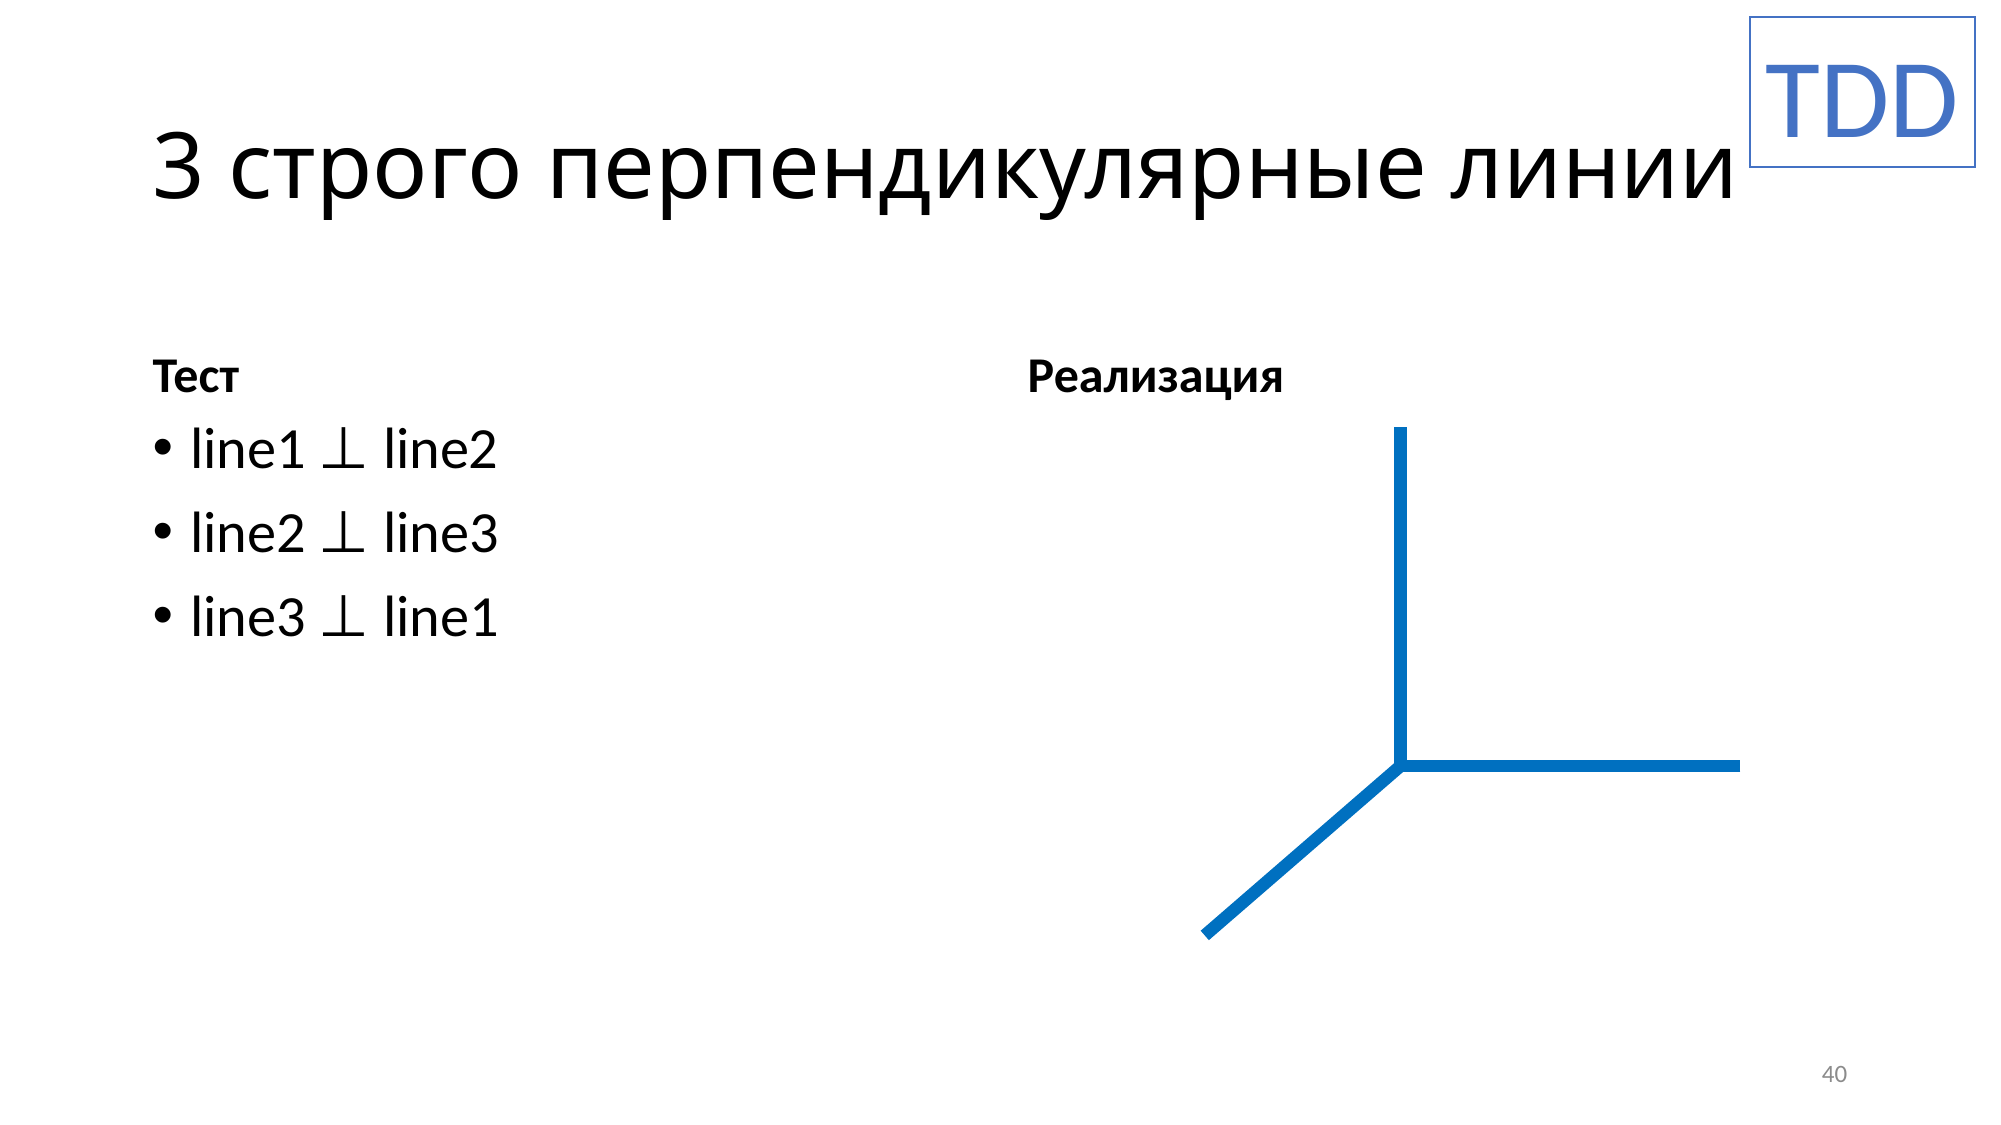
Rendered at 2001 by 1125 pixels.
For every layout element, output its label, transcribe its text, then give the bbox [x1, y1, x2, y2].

list line1 ⊥ line2 line2 ⊥ line3 line3 ⊥ line1 [137, 410, 984, 1016]
title 3 строго перпендикулярные линии [137, 59, 1863, 278]
list Реализация [1012, 275, 1863, 411]
list Тест [137, 275, 984, 410]
text_box TDD [1749, 16, 1976, 168]
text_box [1204, 766, 1401, 936]
slide_number 40 [1412, 1042, 1863, 1103]
